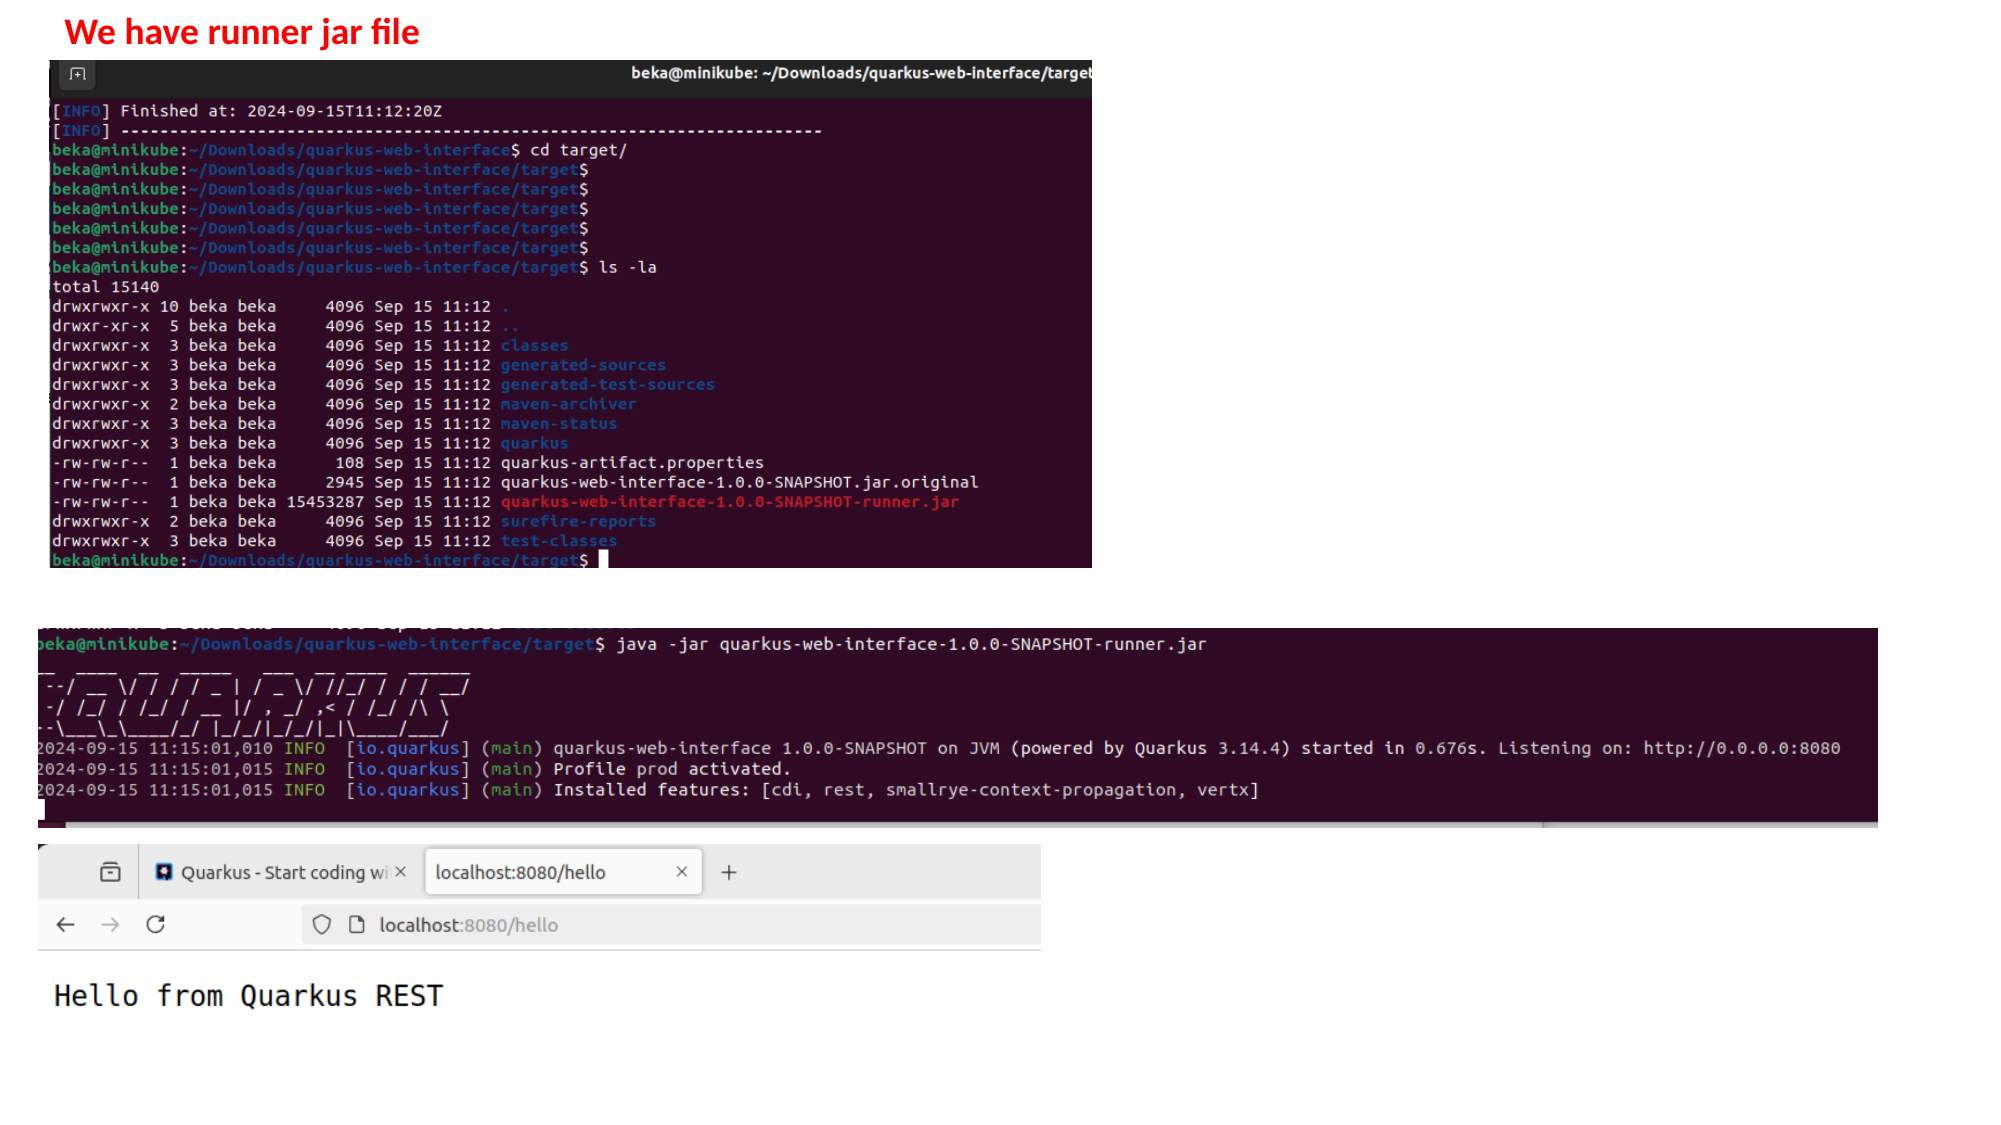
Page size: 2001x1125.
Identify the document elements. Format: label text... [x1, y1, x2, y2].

picture [37, 628, 1878, 828]
text_box We have runner jar file [49, 0, 629, 60]
picture [49, 60, 1092, 568]
picture [37, 844, 1041, 1079]
